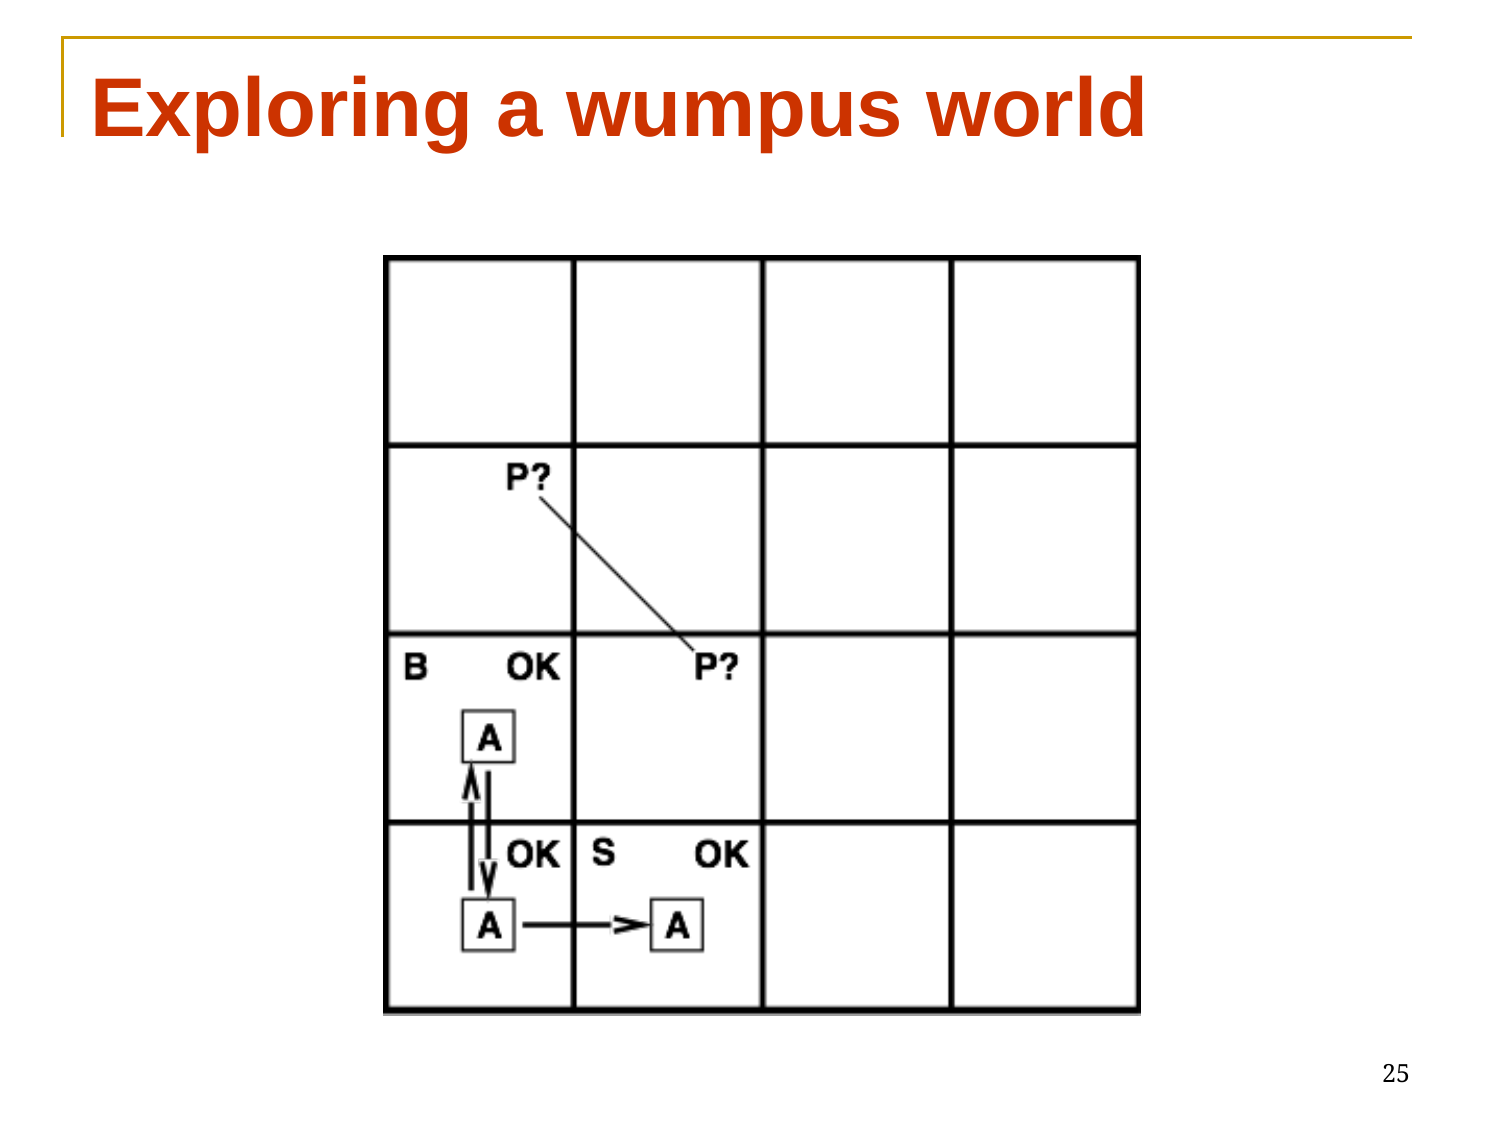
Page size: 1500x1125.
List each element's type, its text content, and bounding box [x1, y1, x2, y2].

slide_number 25 [1074, 1023, 1426, 1100]
picture [383, 255, 1141, 1016]
title Exploring a wumpus world [74, 45, 1426, 233]
